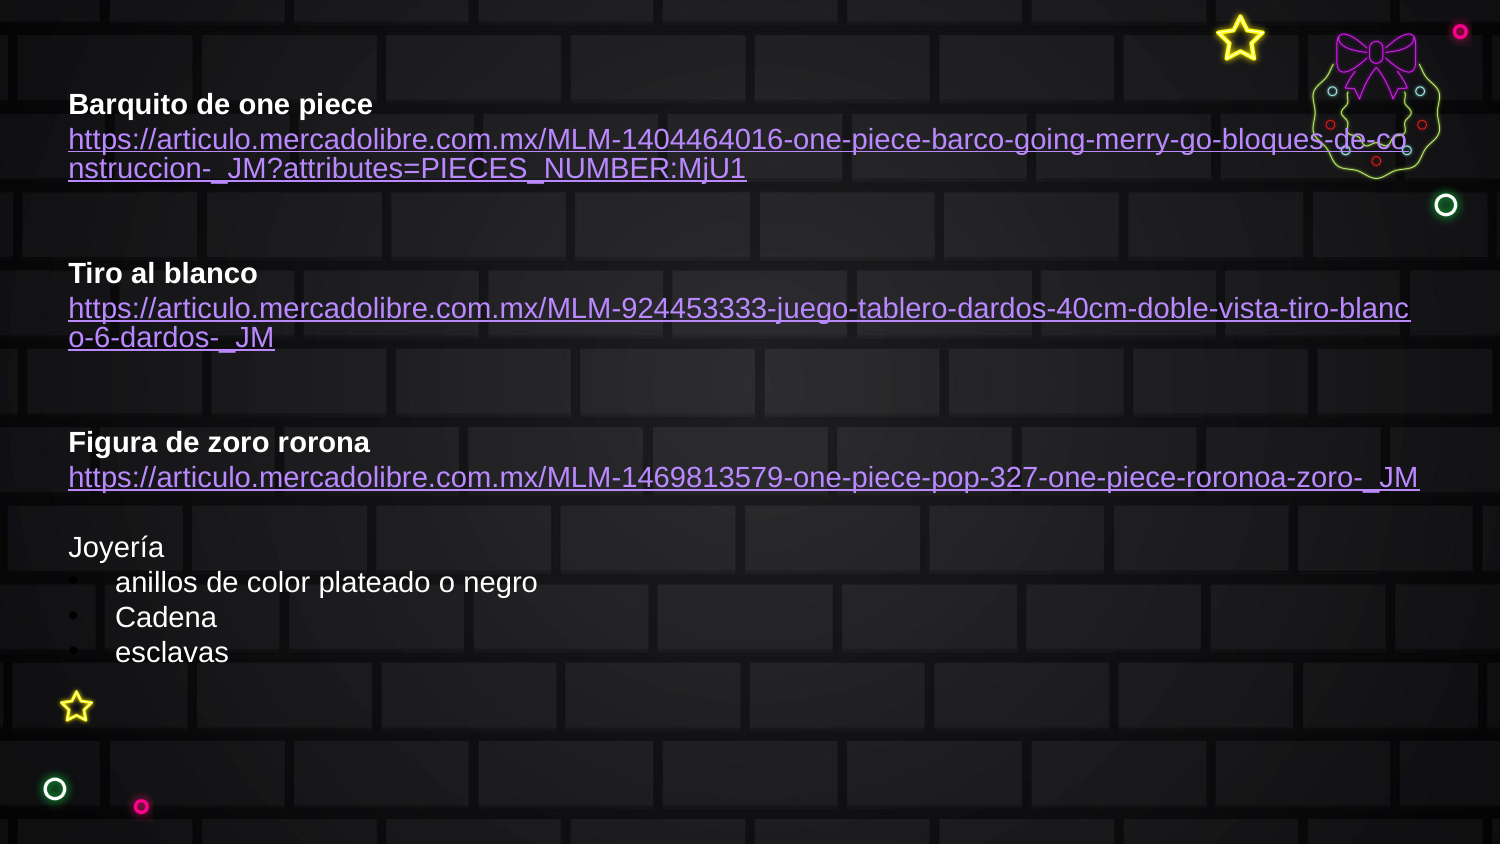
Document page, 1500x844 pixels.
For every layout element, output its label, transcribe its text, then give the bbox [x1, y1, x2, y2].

text_box Barquito de one piece https://articulo.mercadolibre.com.mx/MLM-1404464016-one-piece-barco-going-merry-go-bloques-de-construccion-_JM?attributes=PIECES_NUMBER:MjU1 Tiro al blanco https://articulo.mercadolibre.com.mx/MLM-924453333-juego-tablero-dardos-40cm-doble-vista-tiro-blanco-6-dardos-_JM Figura de zoro rorona https://articulo.mercadolibre.com.mx/MLM-1469813579-one-piece-pop-327-one-piece-roronoa-zoro-_JM Joyería anillos de color plateado o negro Cadena esclavas [53, 77, 1437, 617]
picture [0, 0, 1500, 844]
